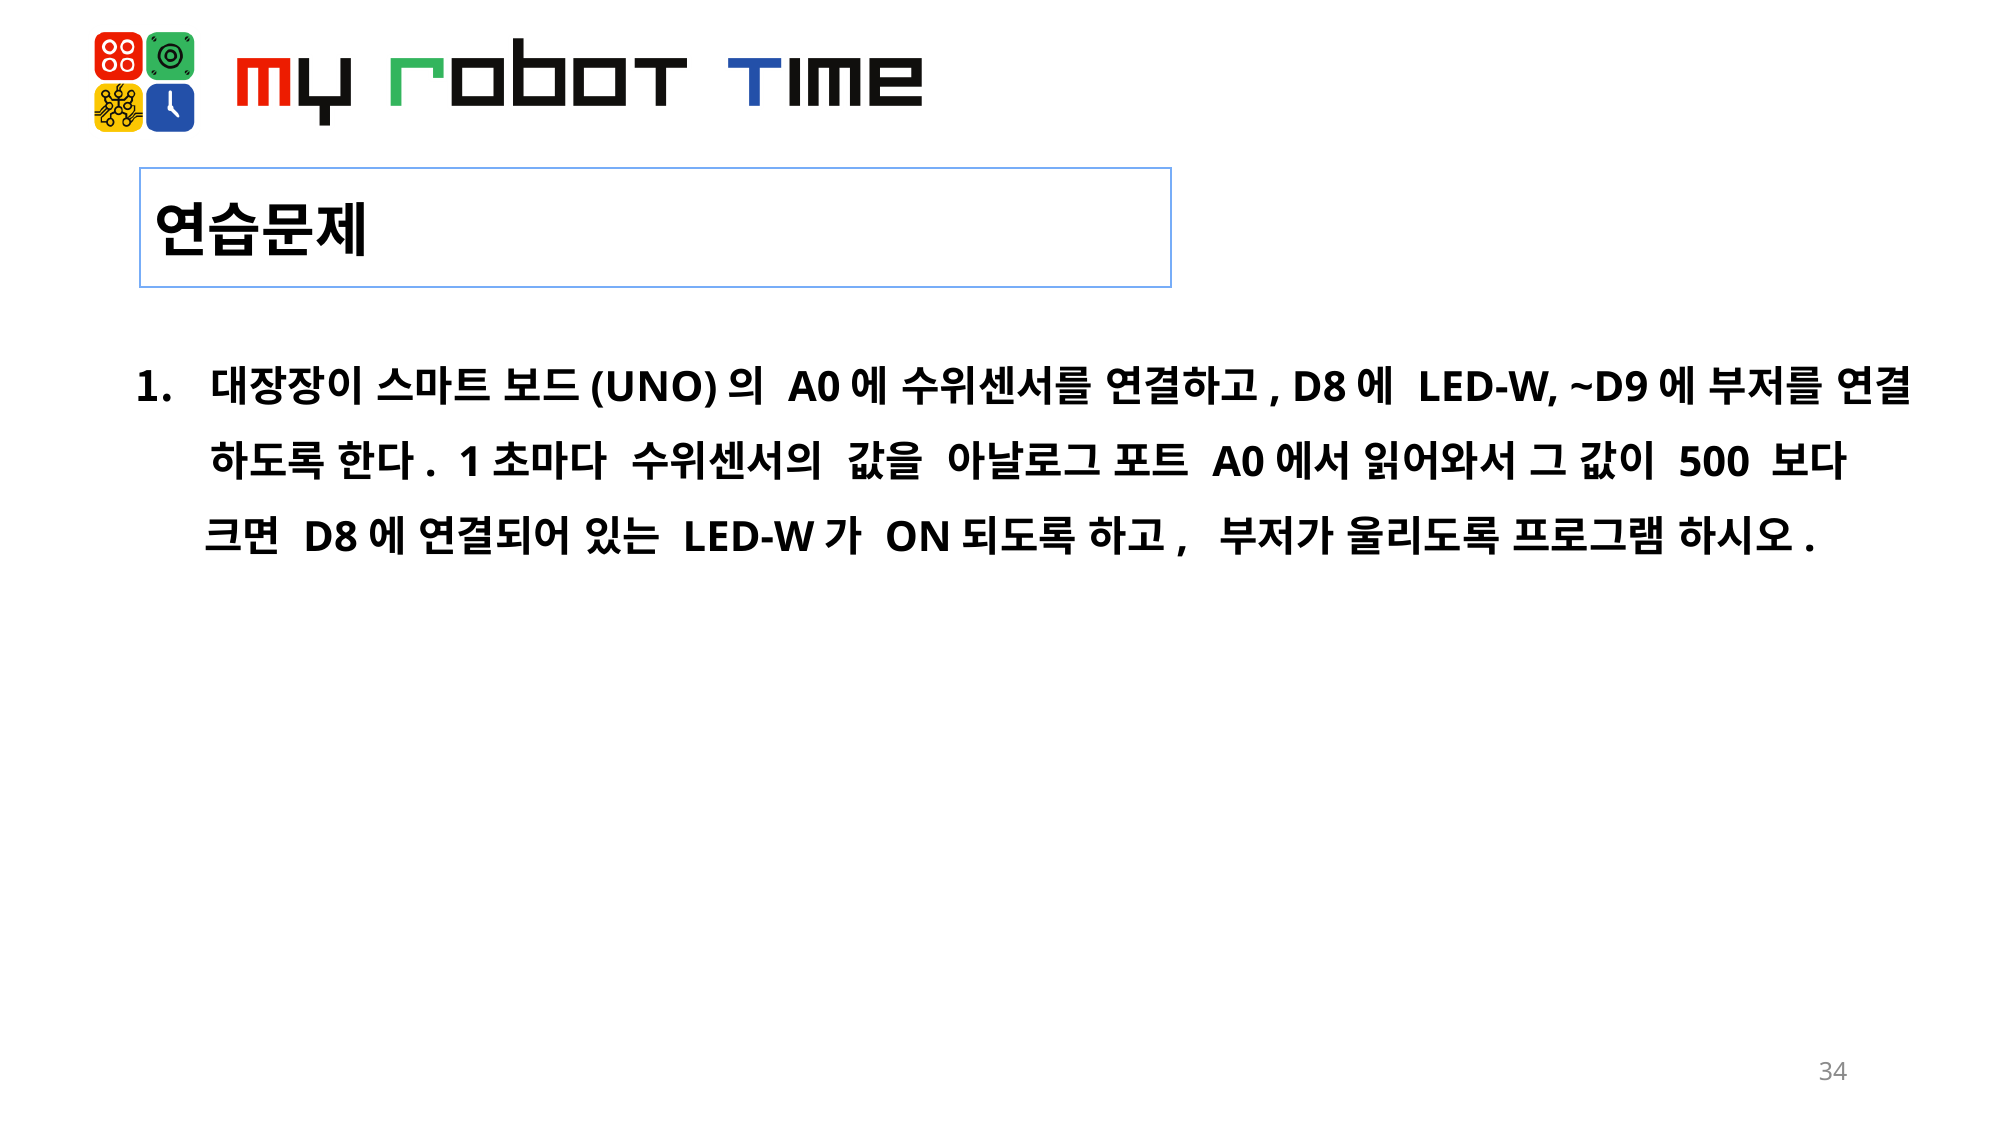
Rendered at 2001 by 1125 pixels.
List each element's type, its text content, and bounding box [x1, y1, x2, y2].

slide_number 34 [1412, 1042, 1863, 1103]
picture [0, 0, 1016, 166]
text_box 대장장이 스마트 보드(UNO)의 A0에 수위센서를 연결하고, D8에 LED-W, ~D9에 부저를 연결 하도록 한다. 1초마다 수위센서의 값을 아날로그 포트 A0에서 읽어와서 그 값이 500 보다 크면 D8에 연결되어 있는 LED-W가 ON되도록 하고, 부저가 울리도록 프로그램 하시오. [120, 327, 1972, 568]
text_box 연습문제 [139, 167, 1172, 288]
